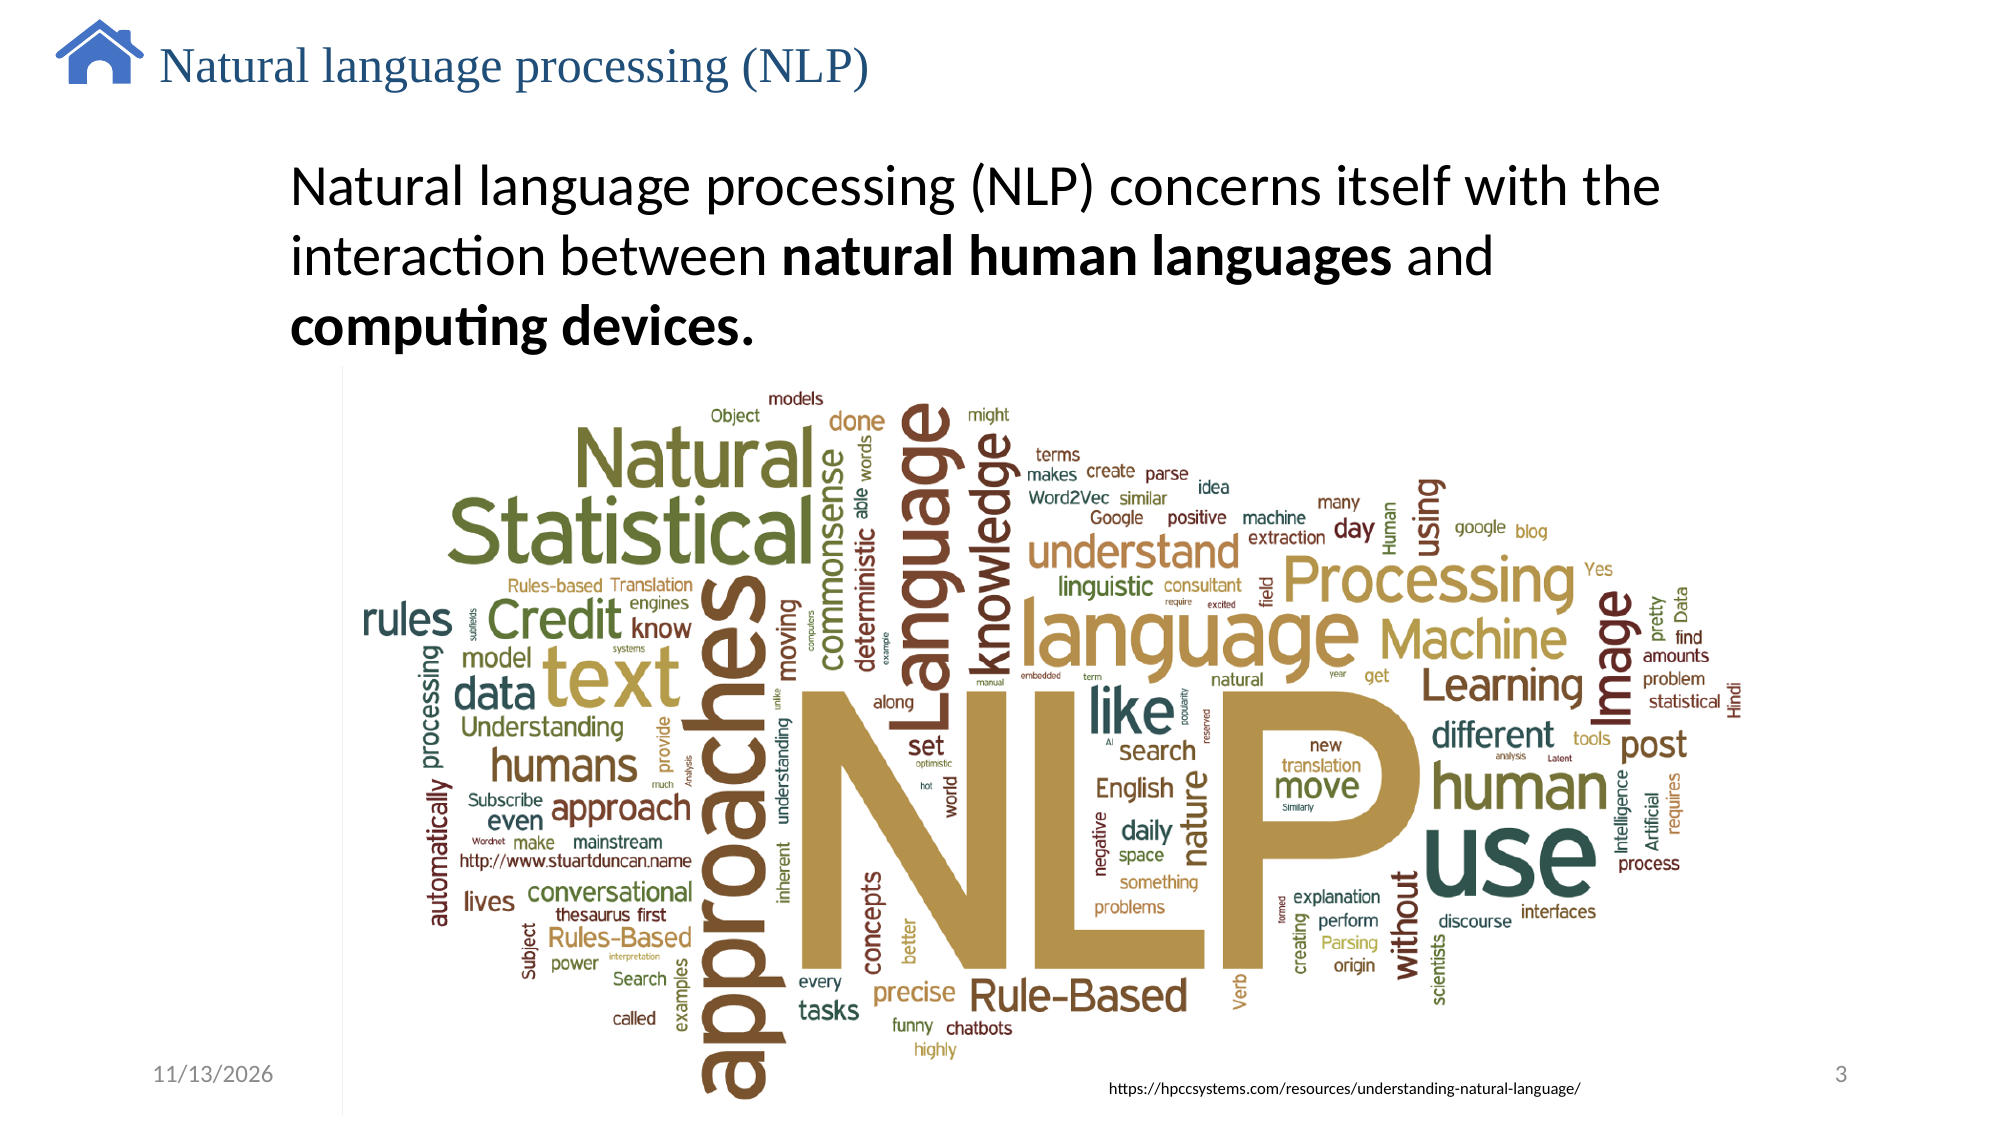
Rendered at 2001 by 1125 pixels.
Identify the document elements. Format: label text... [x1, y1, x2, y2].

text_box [54, 19, 911, 102]
slide_number 3 [1755, 1042, 1863, 1070]
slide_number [137, 1042, 342, 1103]
text_box https://hpccsystems.com/resources/understanding-natural-language/ [1755, 1070, 2000, 1105]
picture [342, 366, 1755, 1115]
text_box Natural language processing (NLP) concerns itself with the interaction between natural human languages and computing devices. [275, 139, 1688, 365]
